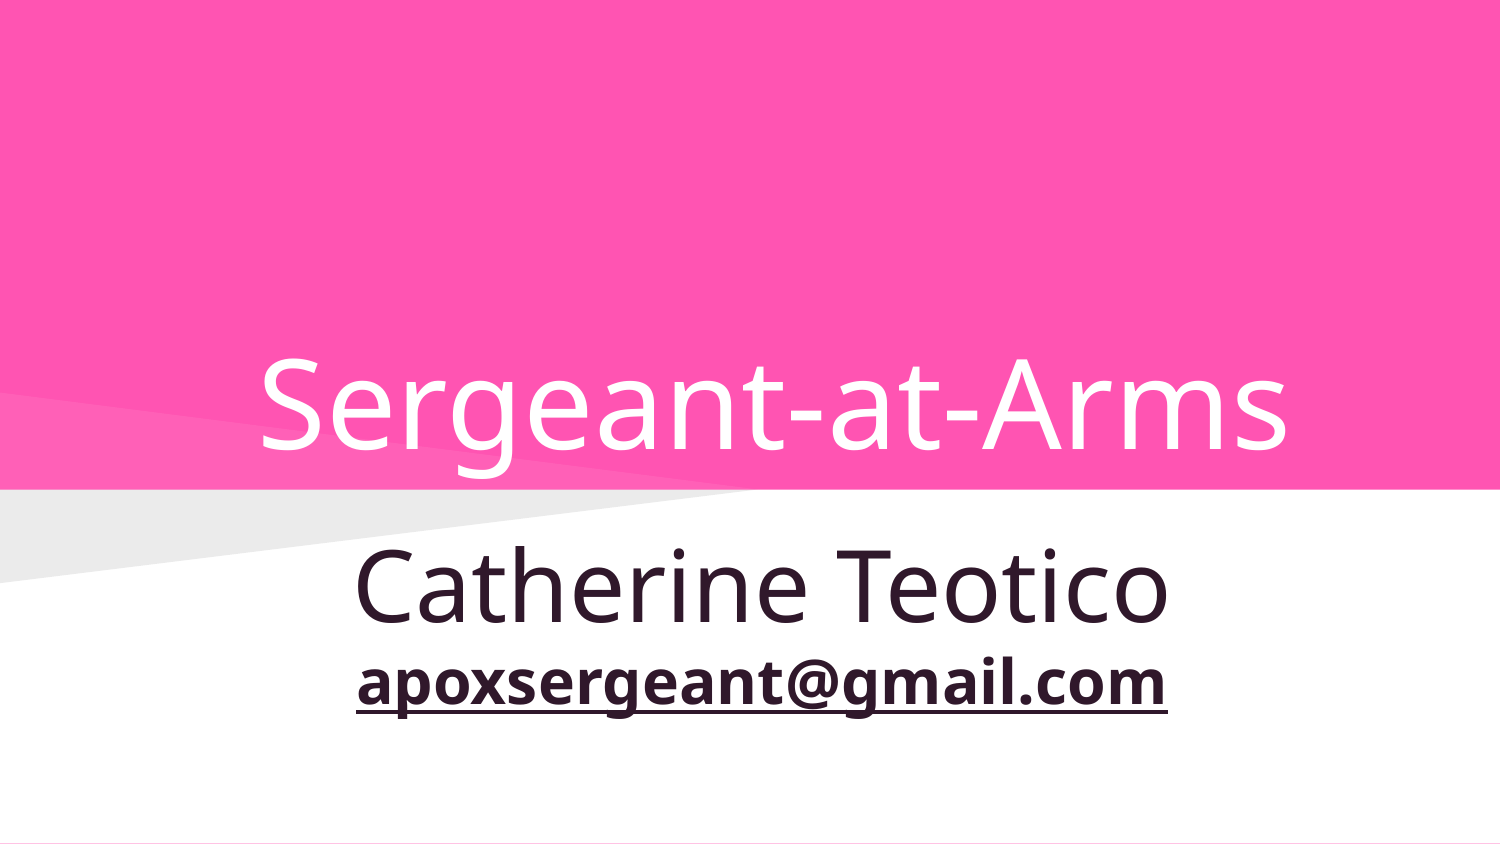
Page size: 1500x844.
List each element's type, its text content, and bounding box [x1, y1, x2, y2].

subtitle Catherine Teotico apoxsergeant@gmail.com [112, 507, 1388, 617]
title Sergeant-at-Arms [112, 286, 1388, 490]
